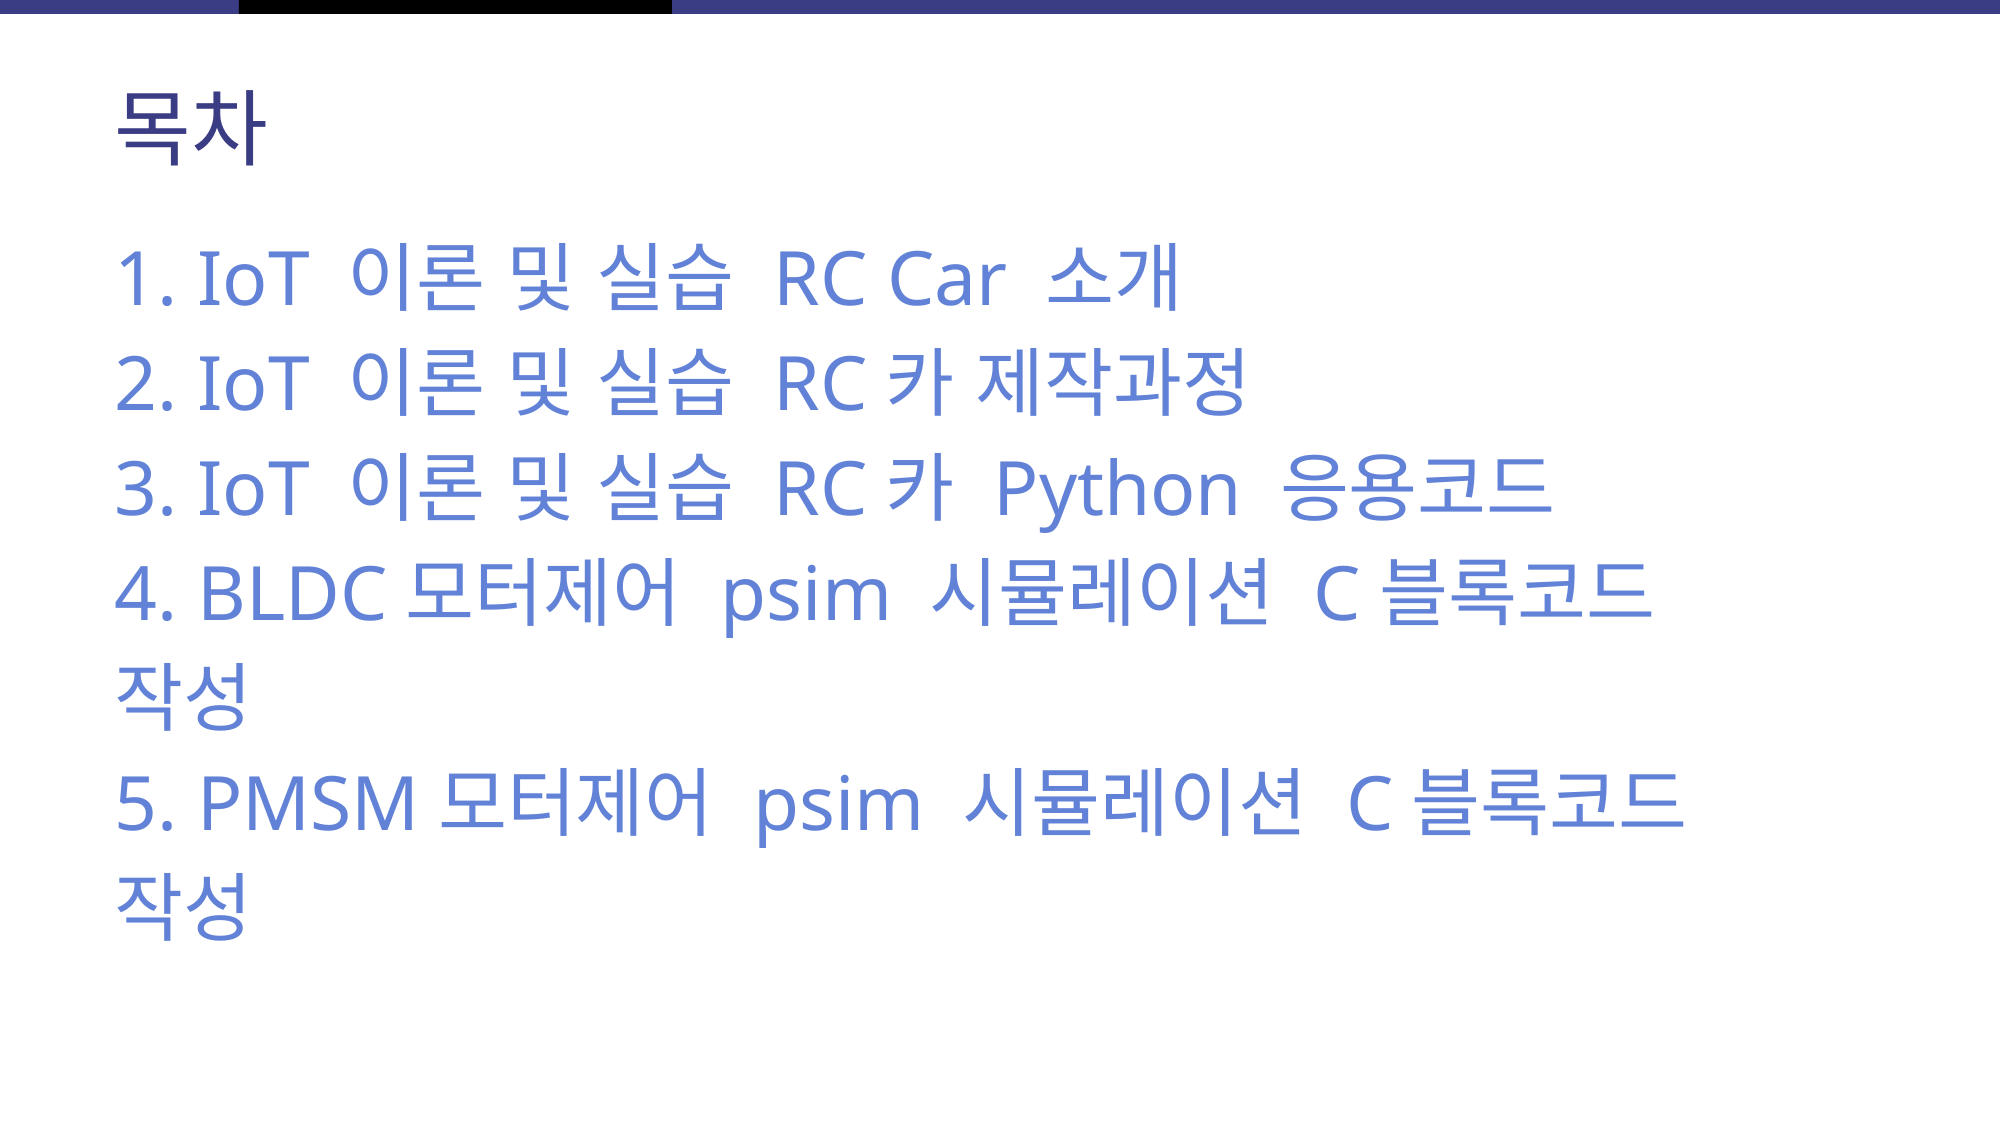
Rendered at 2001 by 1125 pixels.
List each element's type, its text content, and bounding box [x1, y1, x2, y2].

list 1. IoT 이론 및 실습 RC Car 소개 2. IoT 이론 및 실습 RC카 제작과정 3. IoT 이론 및 실습 RC카 Python 응용코드 4. BLDC모터제어 psim 시뮬레이션 C블록코드 작성 5. PMSM모터제어 psim 시뮬레이션 C블록코드 작성 [99, 222, 1900, 1005]
title 목차 [99, 50, 1900, 202]
